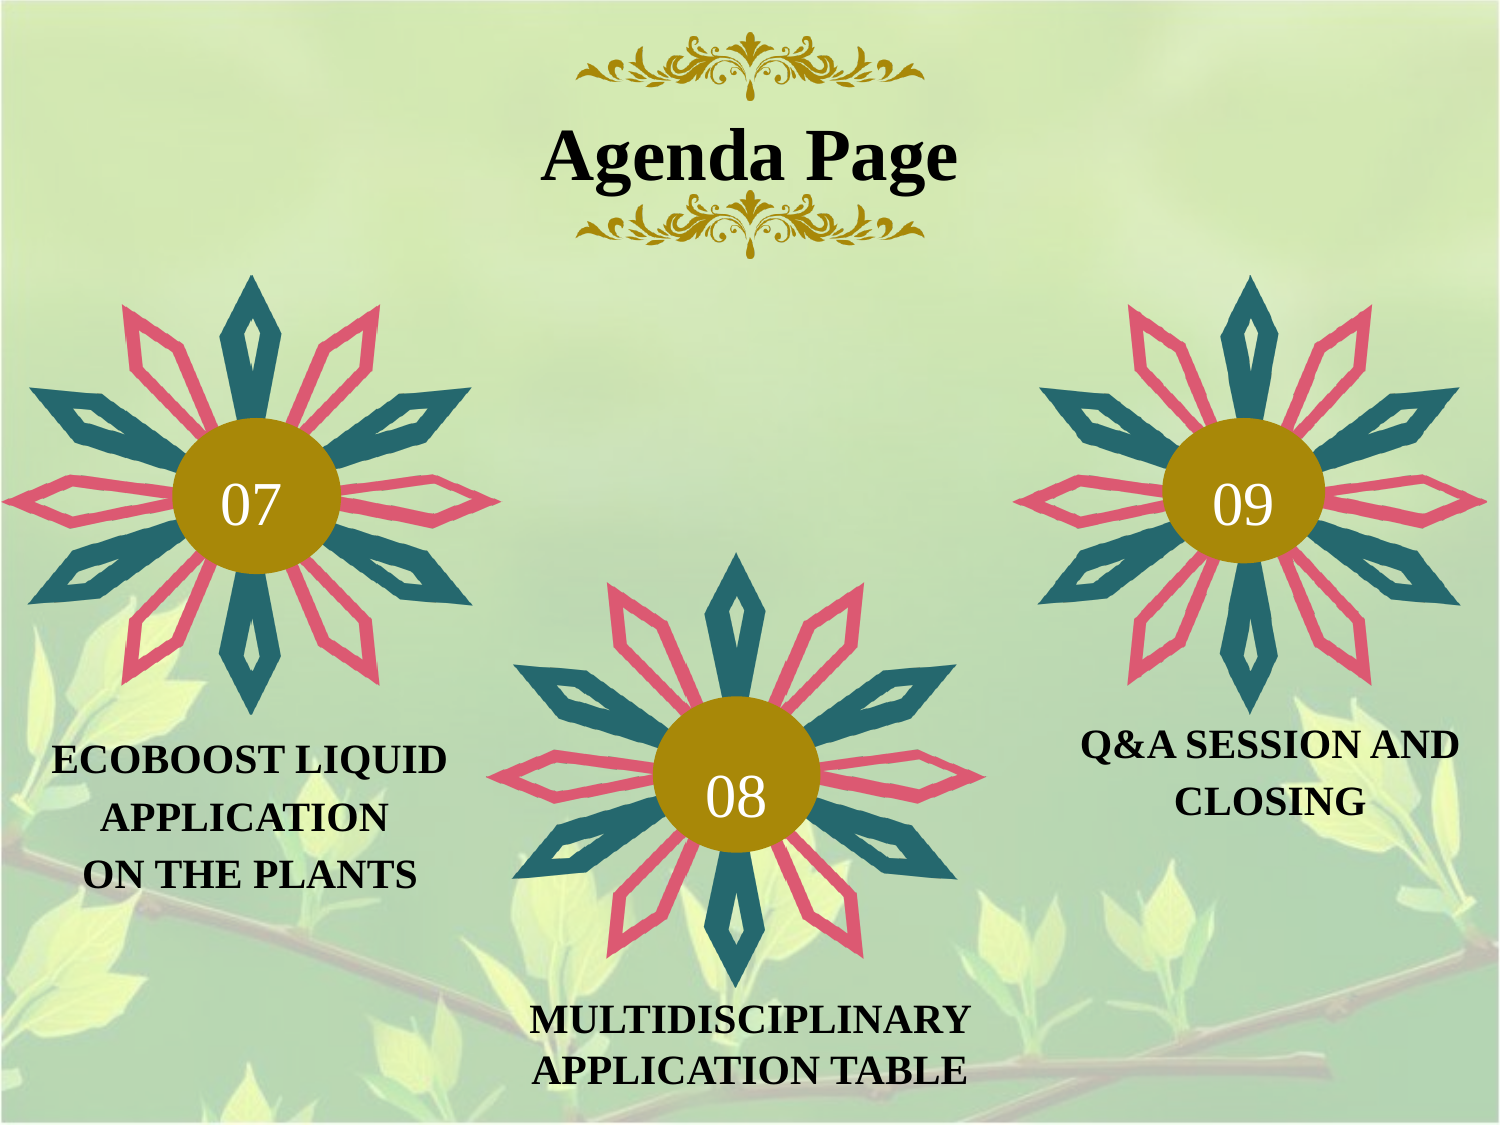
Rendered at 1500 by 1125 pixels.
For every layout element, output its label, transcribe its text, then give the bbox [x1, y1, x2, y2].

text_box ECOBOOST LIQUID APPLICATION ON THE PLANTS [17, 724, 482, 955]
text_box [1, 275, 503, 715]
text_box Q&A SESSION AND CLOSING [1027, 709, 1500, 825]
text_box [171, 417, 342, 575]
text_box [1012, 275, 1488, 715]
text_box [0, 31, 1500, 260]
text_box [485, 552, 988, 988]
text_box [1161, 417, 1326, 564]
text_box MULTIDISCIPLINARY APPLICATION TABLE [431, 992, 1069, 1093]
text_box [652, 696, 821, 853]
